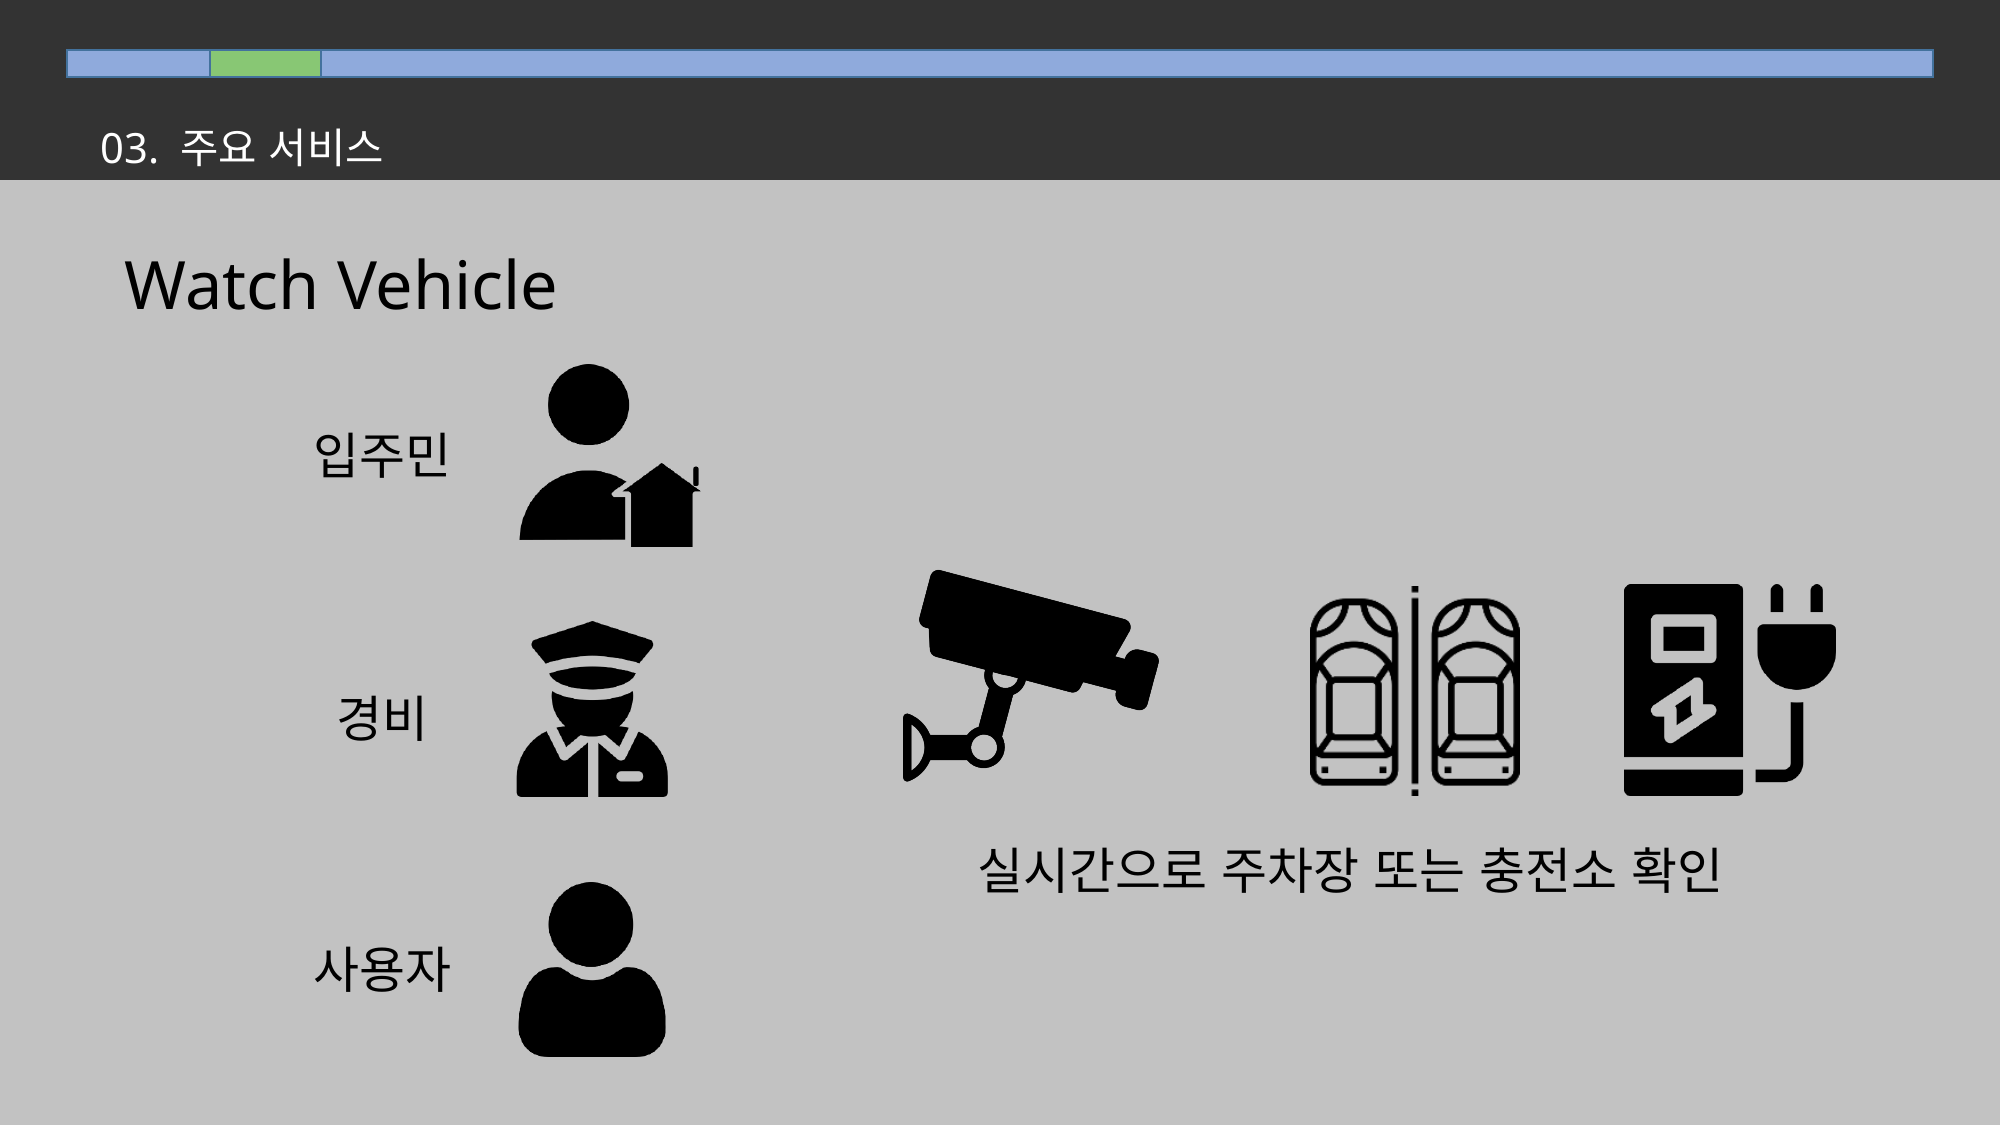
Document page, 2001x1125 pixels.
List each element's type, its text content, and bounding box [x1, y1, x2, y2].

text_box 실시간으로 주차장 또는 충전소 확인 [935, 832, 1765, 907]
picture [504, 621, 680, 798]
text_box [0, 179, 2000, 1125]
text_box [322, 49, 1934, 78]
picture [504, 882, 680, 1057]
text_box 입주민 [278, 417, 488, 493]
text_box 경비 [278, 680, 488, 756]
text_box [66, 49, 209, 78]
text_box [209, 49, 322, 78]
picture [1624, 584, 1836, 796]
text_box Watch Vehicle [85, 235, 599, 330]
picture [903, 548, 1159, 803]
text_box 사용자 [278, 931, 488, 1007]
picture [1310, 586, 1520, 796]
picture [518, 363, 701, 547]
text_box 03. 주요 서비스 [0, 114, 485, 179]
